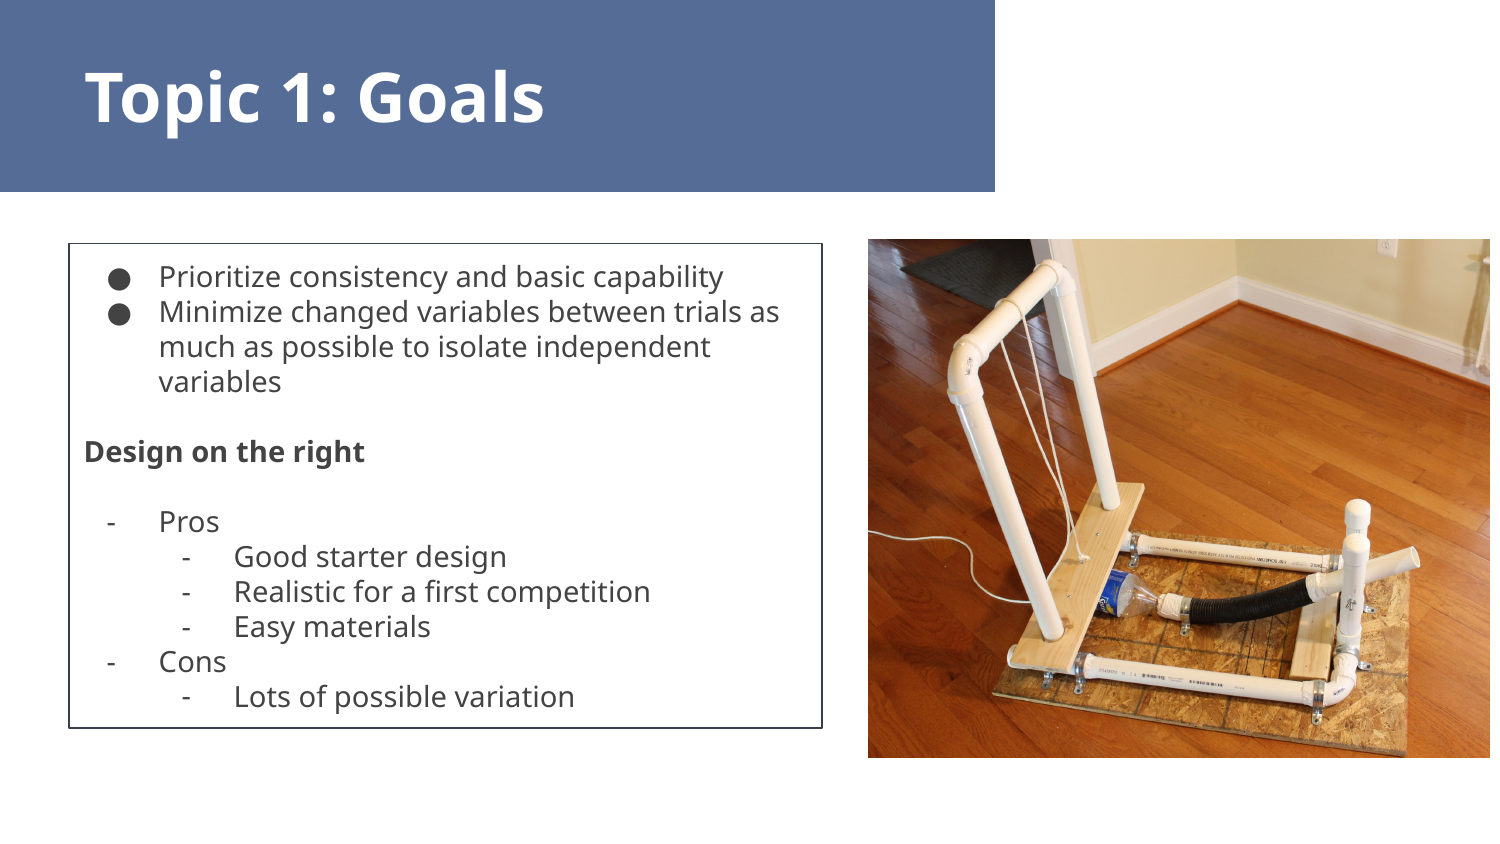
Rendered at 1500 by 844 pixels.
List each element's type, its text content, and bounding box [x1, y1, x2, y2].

picture [868, 239, 1490, 758]
text_box [0, 0, 995, 192]
text_box Prioritize consistency and basic capability Minimize changed variables between trials as much as possible to isolate independent variables Design on the right Pros Good starter design Realistic for a first competition Easy materials Cons Lots of possible variation [68, 243, 823, 729]
title Topic 1: Goals [69, 39, 824, 211]
